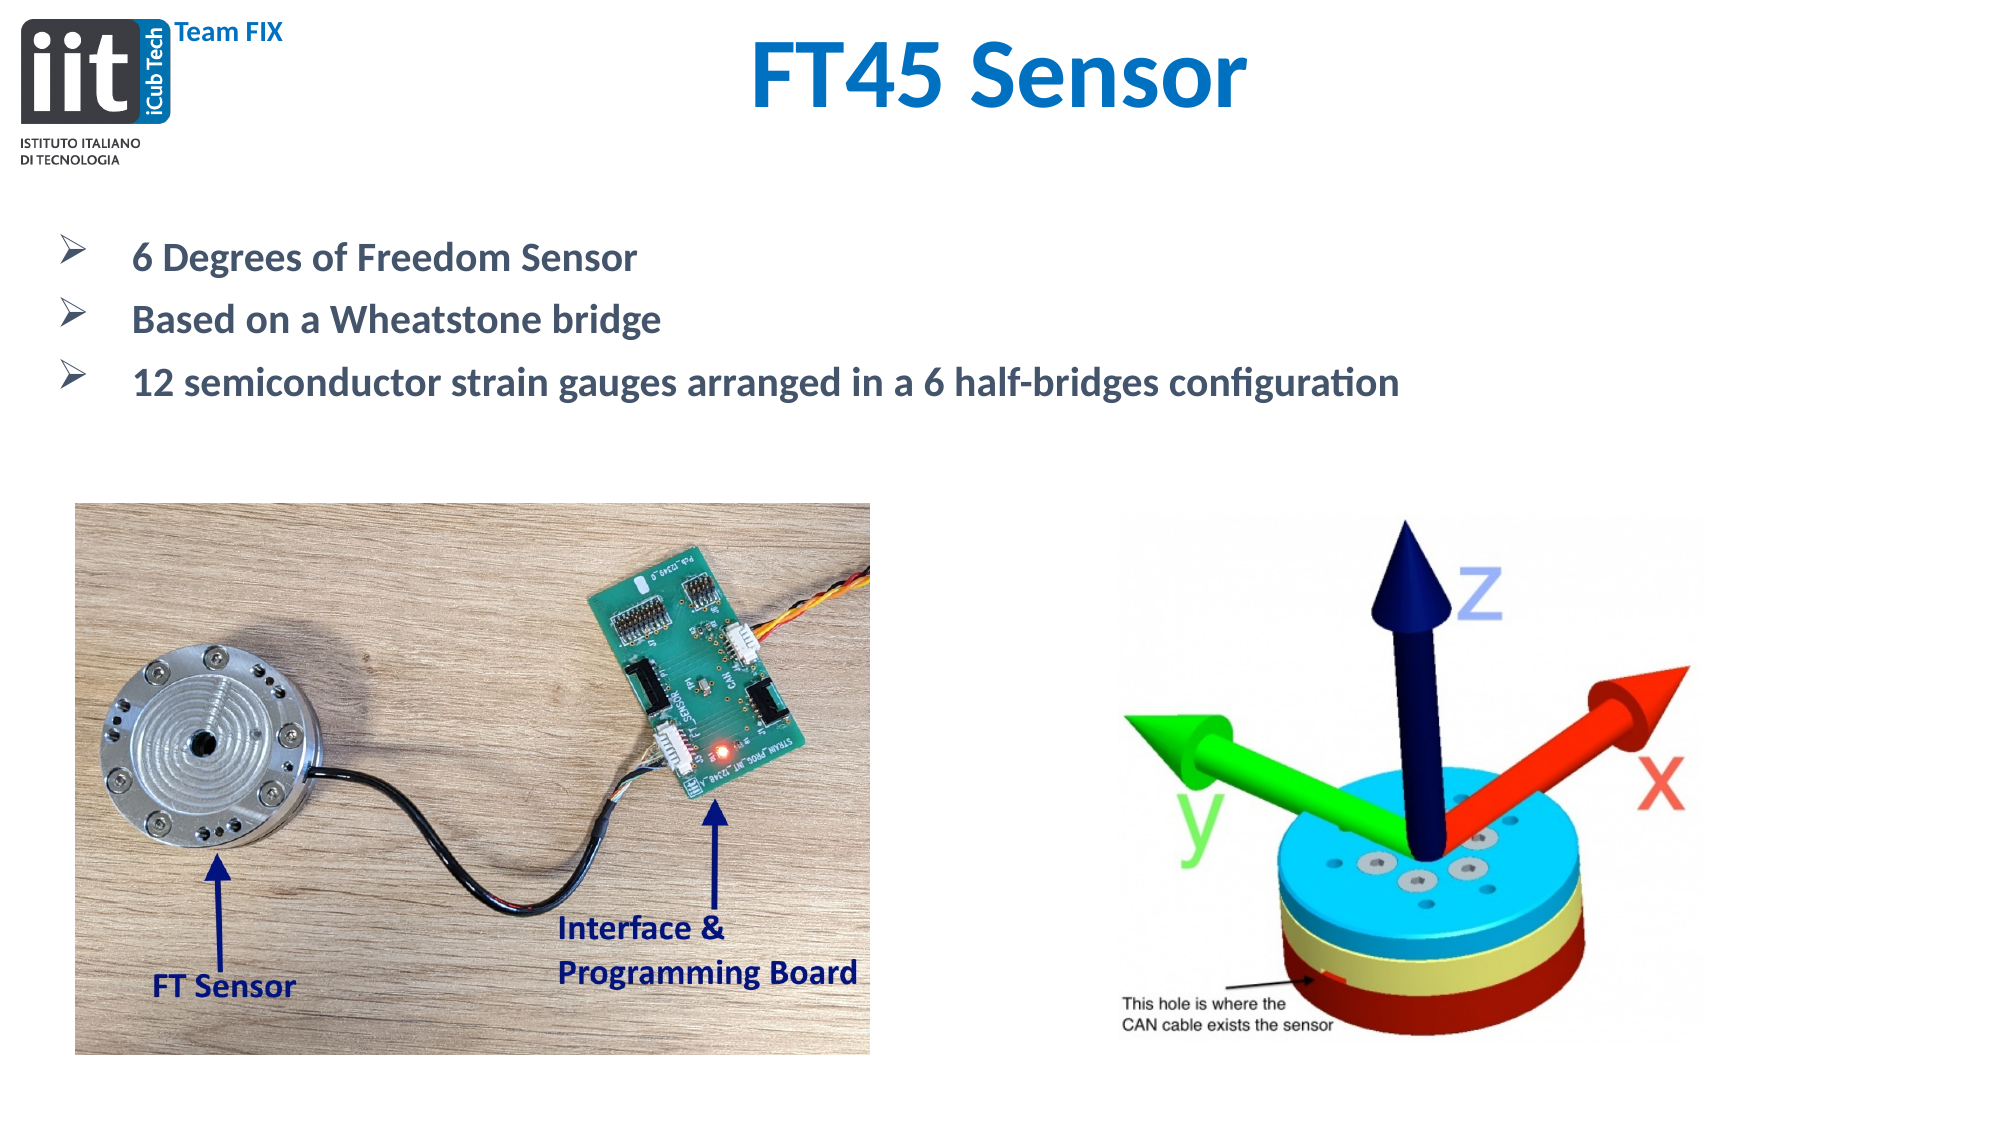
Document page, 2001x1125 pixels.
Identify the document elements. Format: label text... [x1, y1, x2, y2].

text_box FT45 Sensor [735, 0, 1265, 135]
picture [13, 13, 177, 171]
text_box 6 Degrees of Freedom Sensor Based on a Wheatstone bridge 12 semiconductor strain gauges arranged in a 6 half-bridges configuration [42, 222, 1849, 413]
picture [75, 503, 870, 1055]
picture [1118, 514, 1704, 1044]
